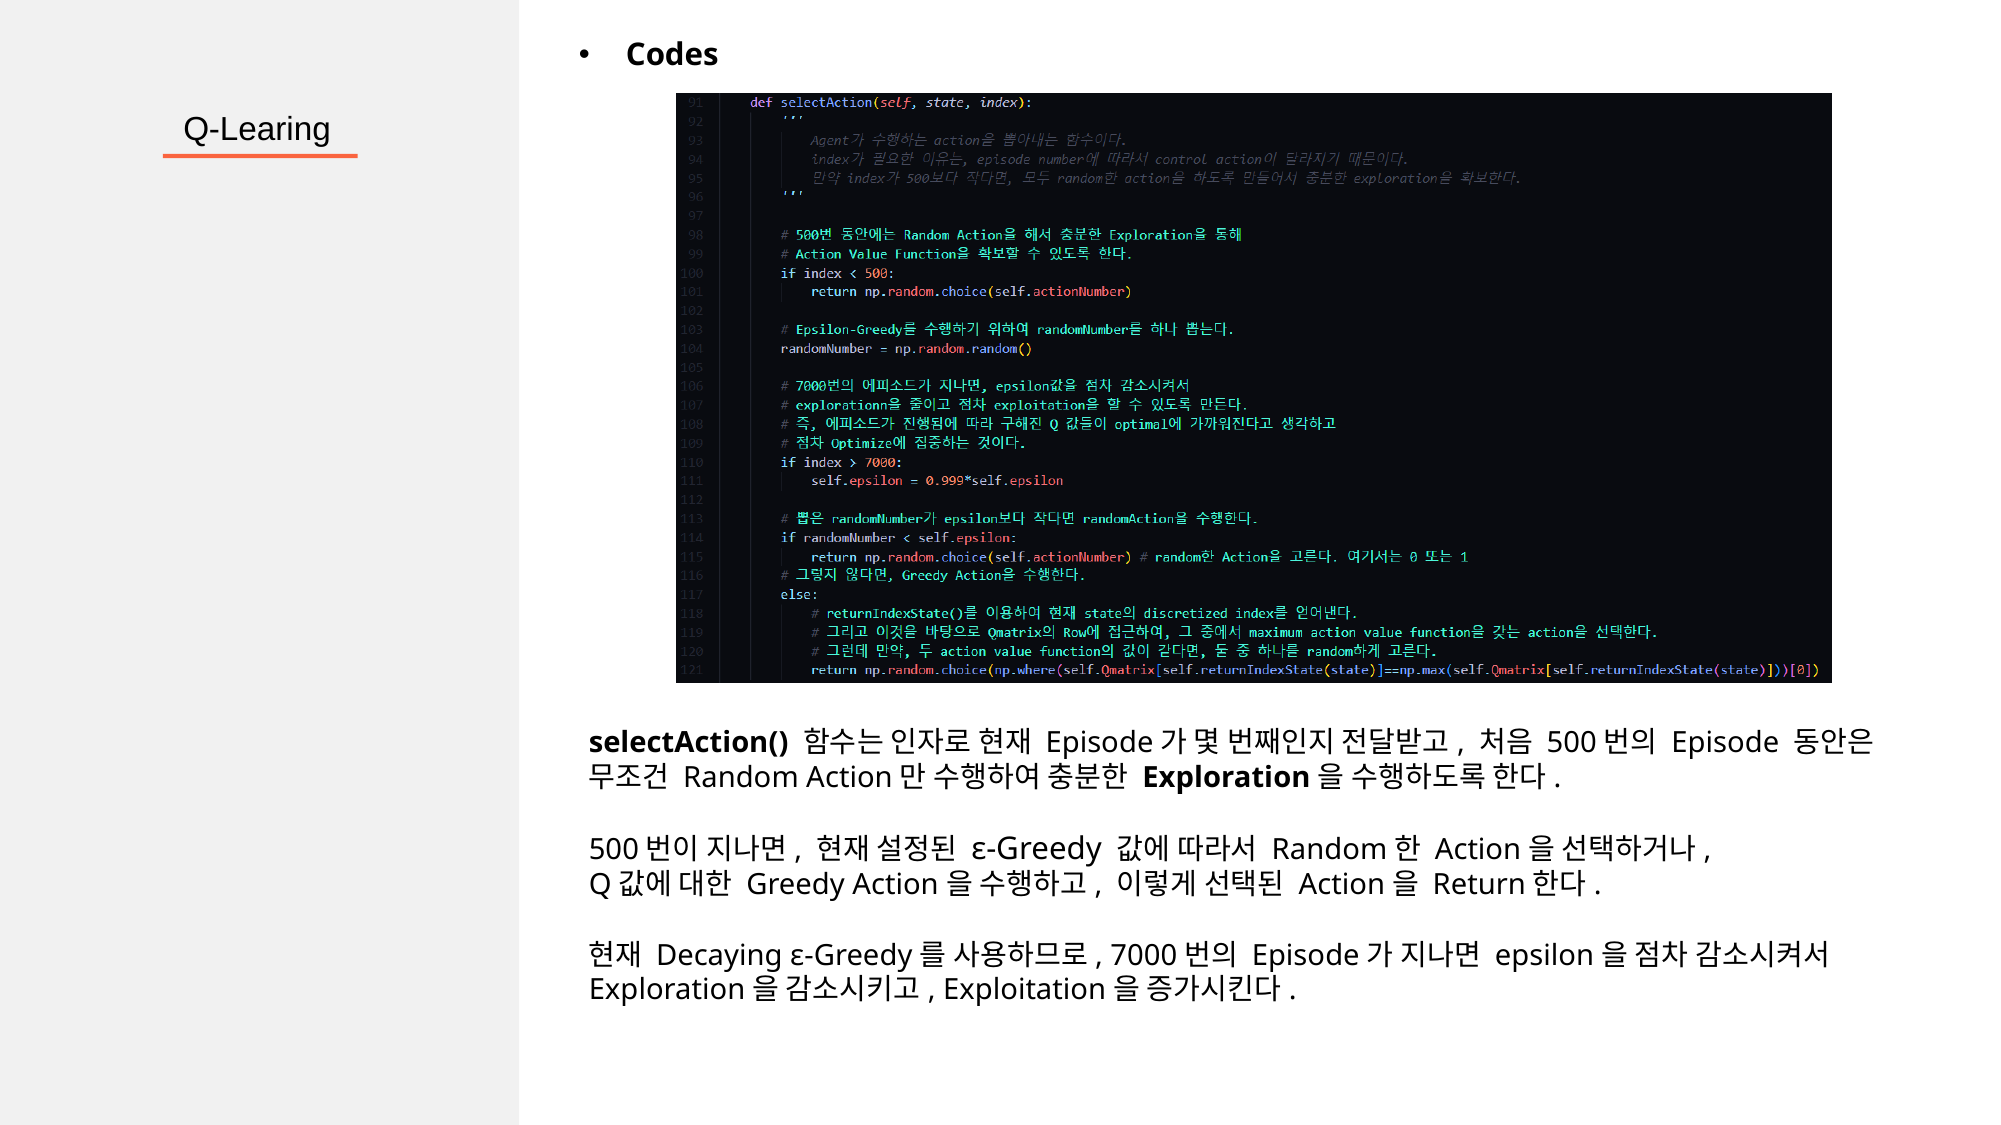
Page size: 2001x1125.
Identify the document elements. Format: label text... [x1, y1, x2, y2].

picture [676, 93, 1832, 683]
text_box Codes [564, 27, 1484, 80]
text_box selectAction() 함수는 인자로 현재 Episode가 몇 번째인지 전달받고, 처음 500번의 Episode 동안은 무조건 Random Action만 수행하여 충분한 Exploration을 수행하도록 한다. 500번이 지나면, 현재 설정된 ε-Greedy 값에 따라서 Random한 Action을 선택하거나, Q값에 대한 Greedy Action을 수행하고, 이렇게 선택된 Action을 Return한다. 현재 Decaying ε-Greedy를 사용하므로, 7000번의 Episode가 지나면 epsilon을 점차 감소시켜서 Exploration을 감소시키고, Exploitation을 증가시킨다. [573, 715, 1988, 1014]
text_box Q-Learing [168, 99, 351, 155]
text_box [0, 0, 520, 1125]
